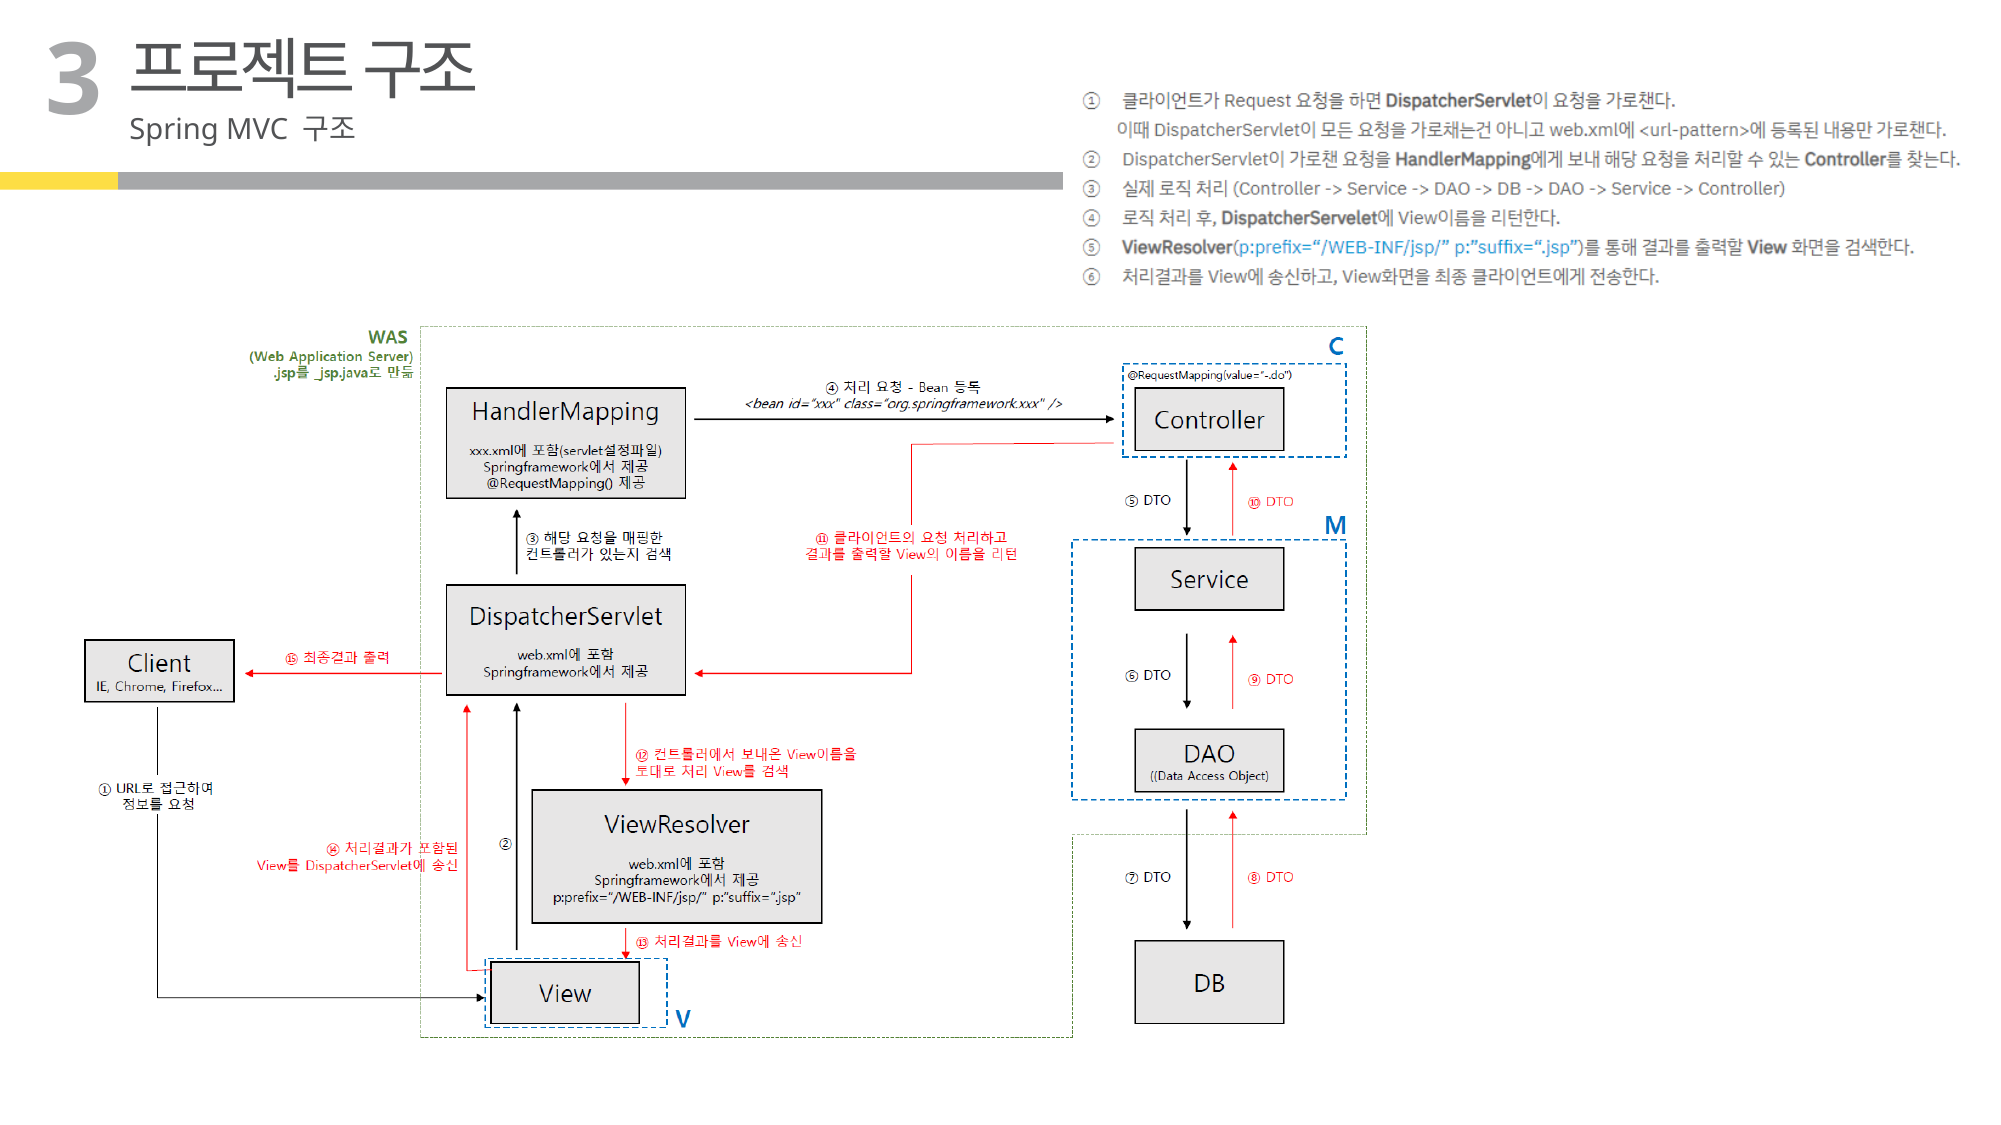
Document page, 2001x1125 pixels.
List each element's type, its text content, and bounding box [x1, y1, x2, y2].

text_box 3 [30, 7, 118, 143]
text_box 프로젝트 구조 [118, 19, 494, 115]
text_box [119, 171, 1064, 191]
text_box Spring MVC 구조 [114, 103, 372, 153]
text_box [0, 171, 119, 191]
picture [74, 322, 1374, 1053]
picture [1077, 75, 1970, 295]
